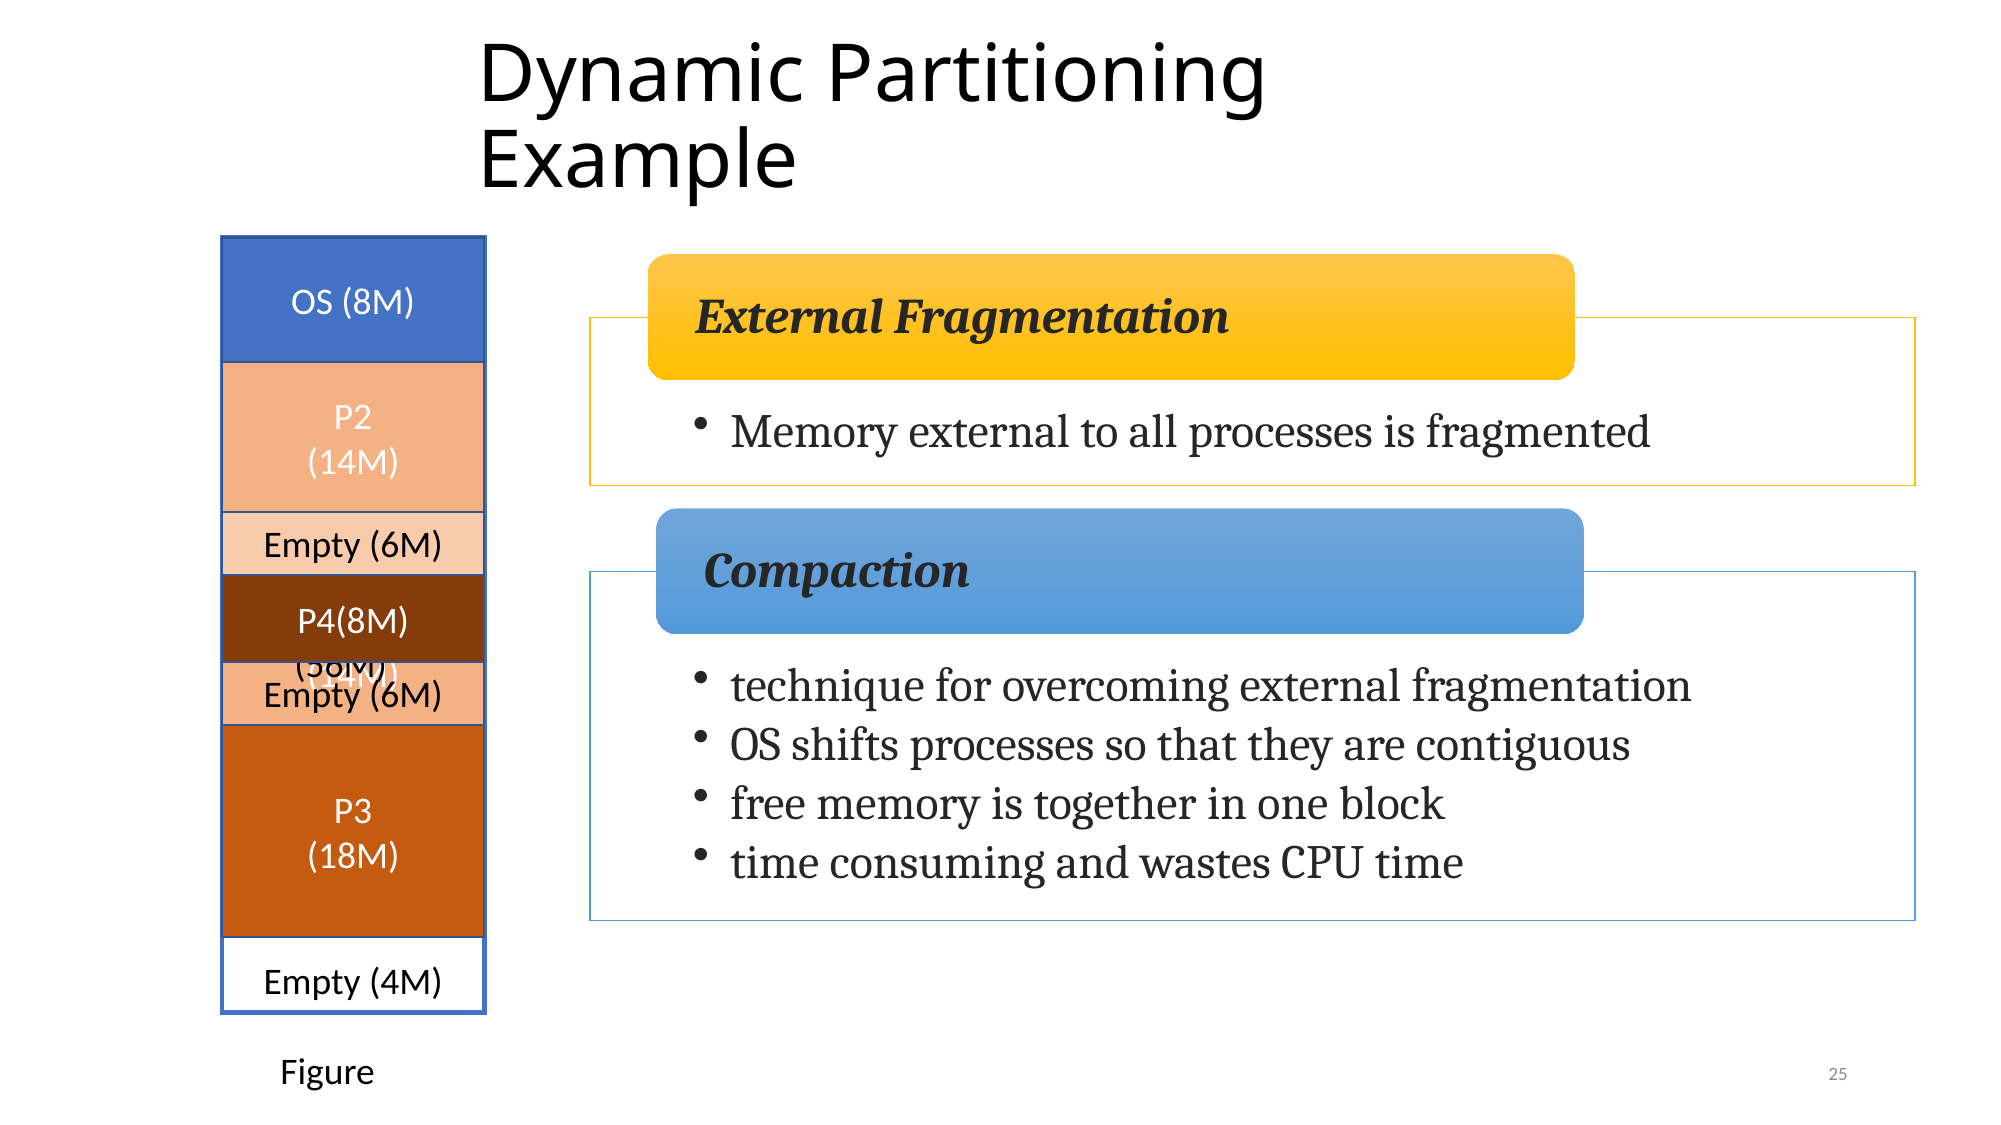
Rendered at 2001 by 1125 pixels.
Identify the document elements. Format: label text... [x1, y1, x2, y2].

text_box Figure [265, 1039, 390, 1100]
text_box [589, 254, 1916, 921]
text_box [221, 237, 485, 1013]
title Dynamic Partitioning Example [462, 24, 1625, 213]
slide_number 25 [1412, 1042, 1863, 1103]
